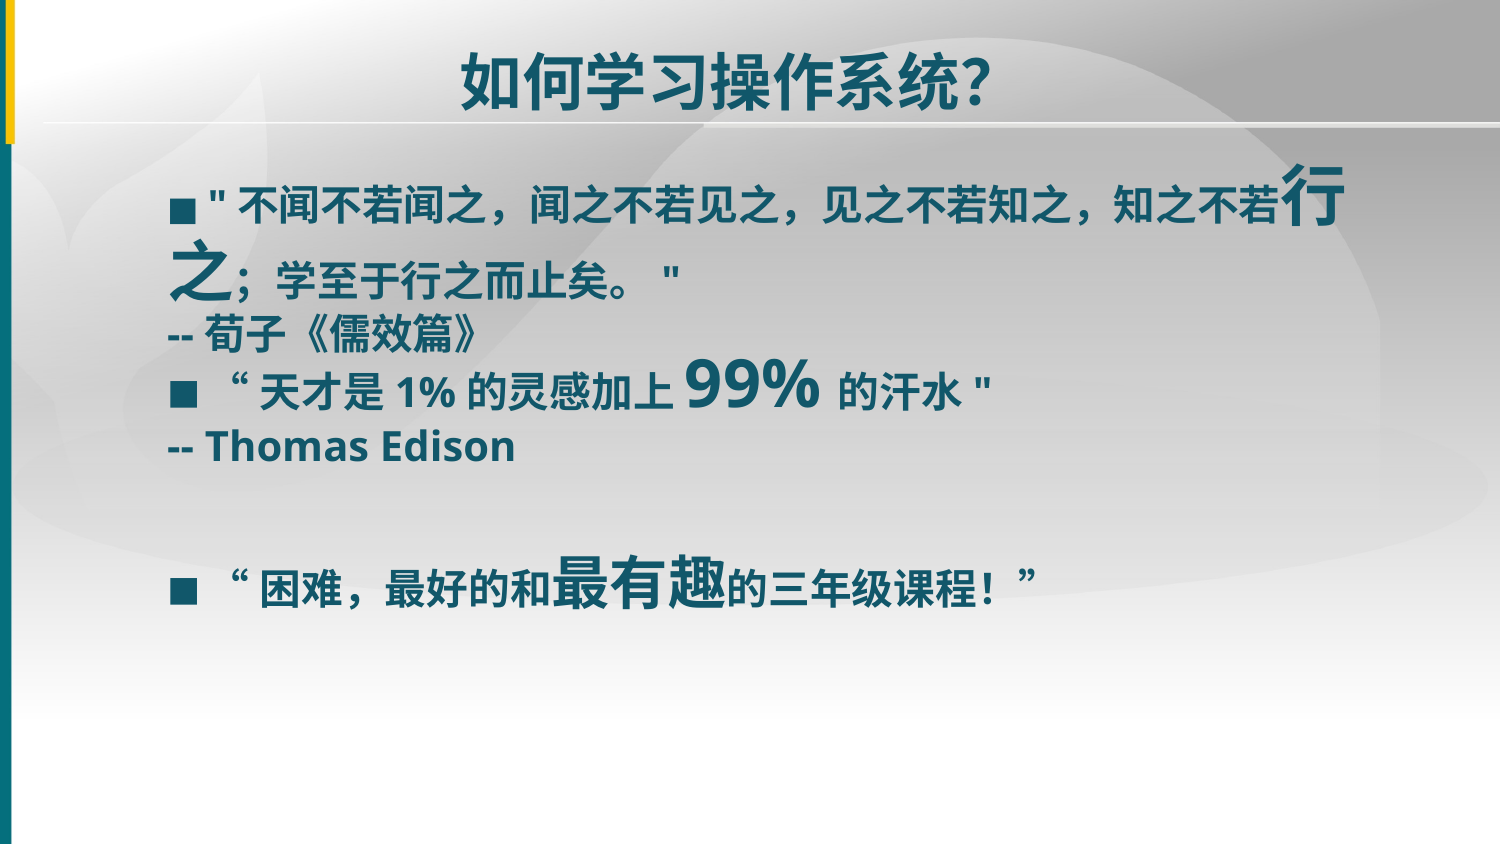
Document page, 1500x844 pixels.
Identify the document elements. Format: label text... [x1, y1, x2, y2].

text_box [152, 152, 1419, 626]
picture [0, 0, 1500, 844]
text_box 如何学习操作系统？ [445, 35, 1090, 125]
